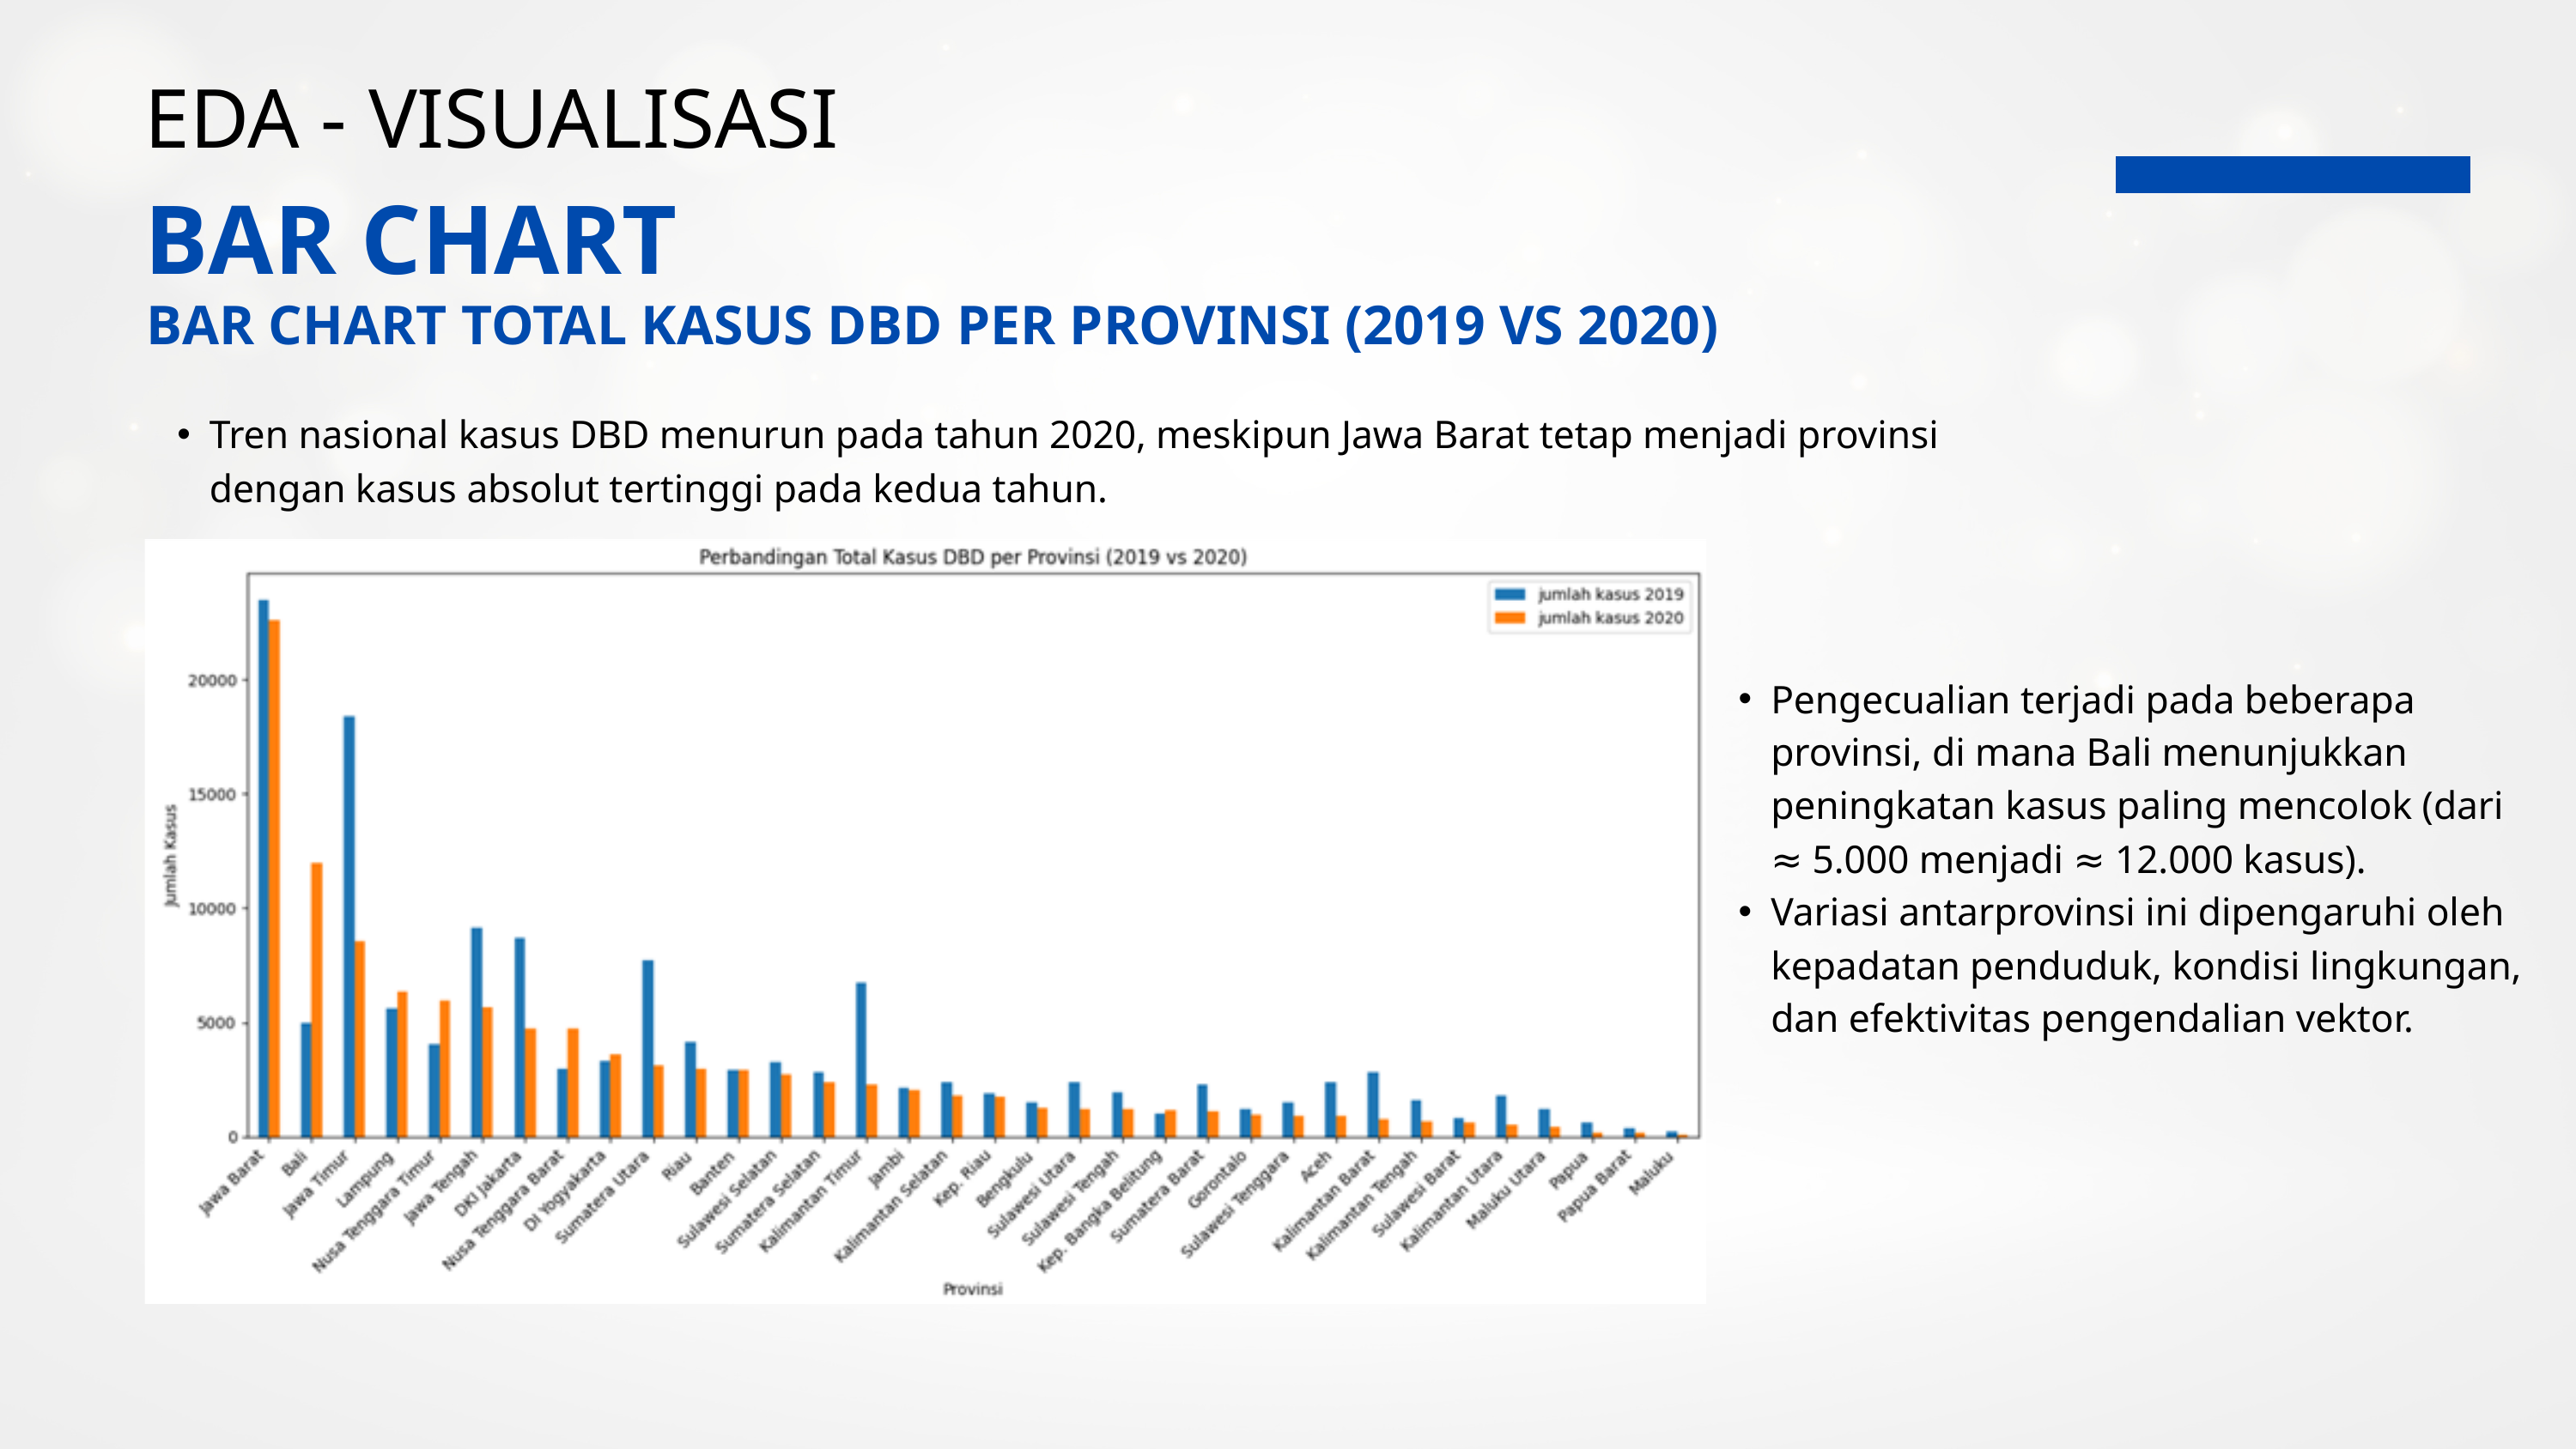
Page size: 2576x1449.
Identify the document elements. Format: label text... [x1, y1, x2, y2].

text_box Tren nasional kasus DBD menurun pada tahun 2020, meskipun Jawa Barat tetap menjadi provinsi dengan kasus absolut tertinggi pada kedua tahun. [144, 403, 1986, 510]
text_box BAR CHART TOTAL KASUS DBD PER PROVINSI (2019 VS 2020) [146, 280, 2567, 355]
text_box [144, 539, 1707, 1304]
text_box Pengecualian terjadi pada beberapa provinsi, di mana Bali menunjukkan peningkatan kasus paling mencolok (dari ≈ 5.000 menjadi ≈ 12.000 kasus). Variasi antarprovinsi ini dipengaruhi oleh kepadatan penduduk, kondisi lingkungan, dan efektivitas pengendalian vektor. [1705, 667, 2529, 1040]
text_box EDA - VISUALISASI [144, 50, 1368, 165]
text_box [2116, 155, 2471, 194]
text_box BAR CHART [144, 165, 1187, 294]
text_box [0, 0, 2576, 1449]
